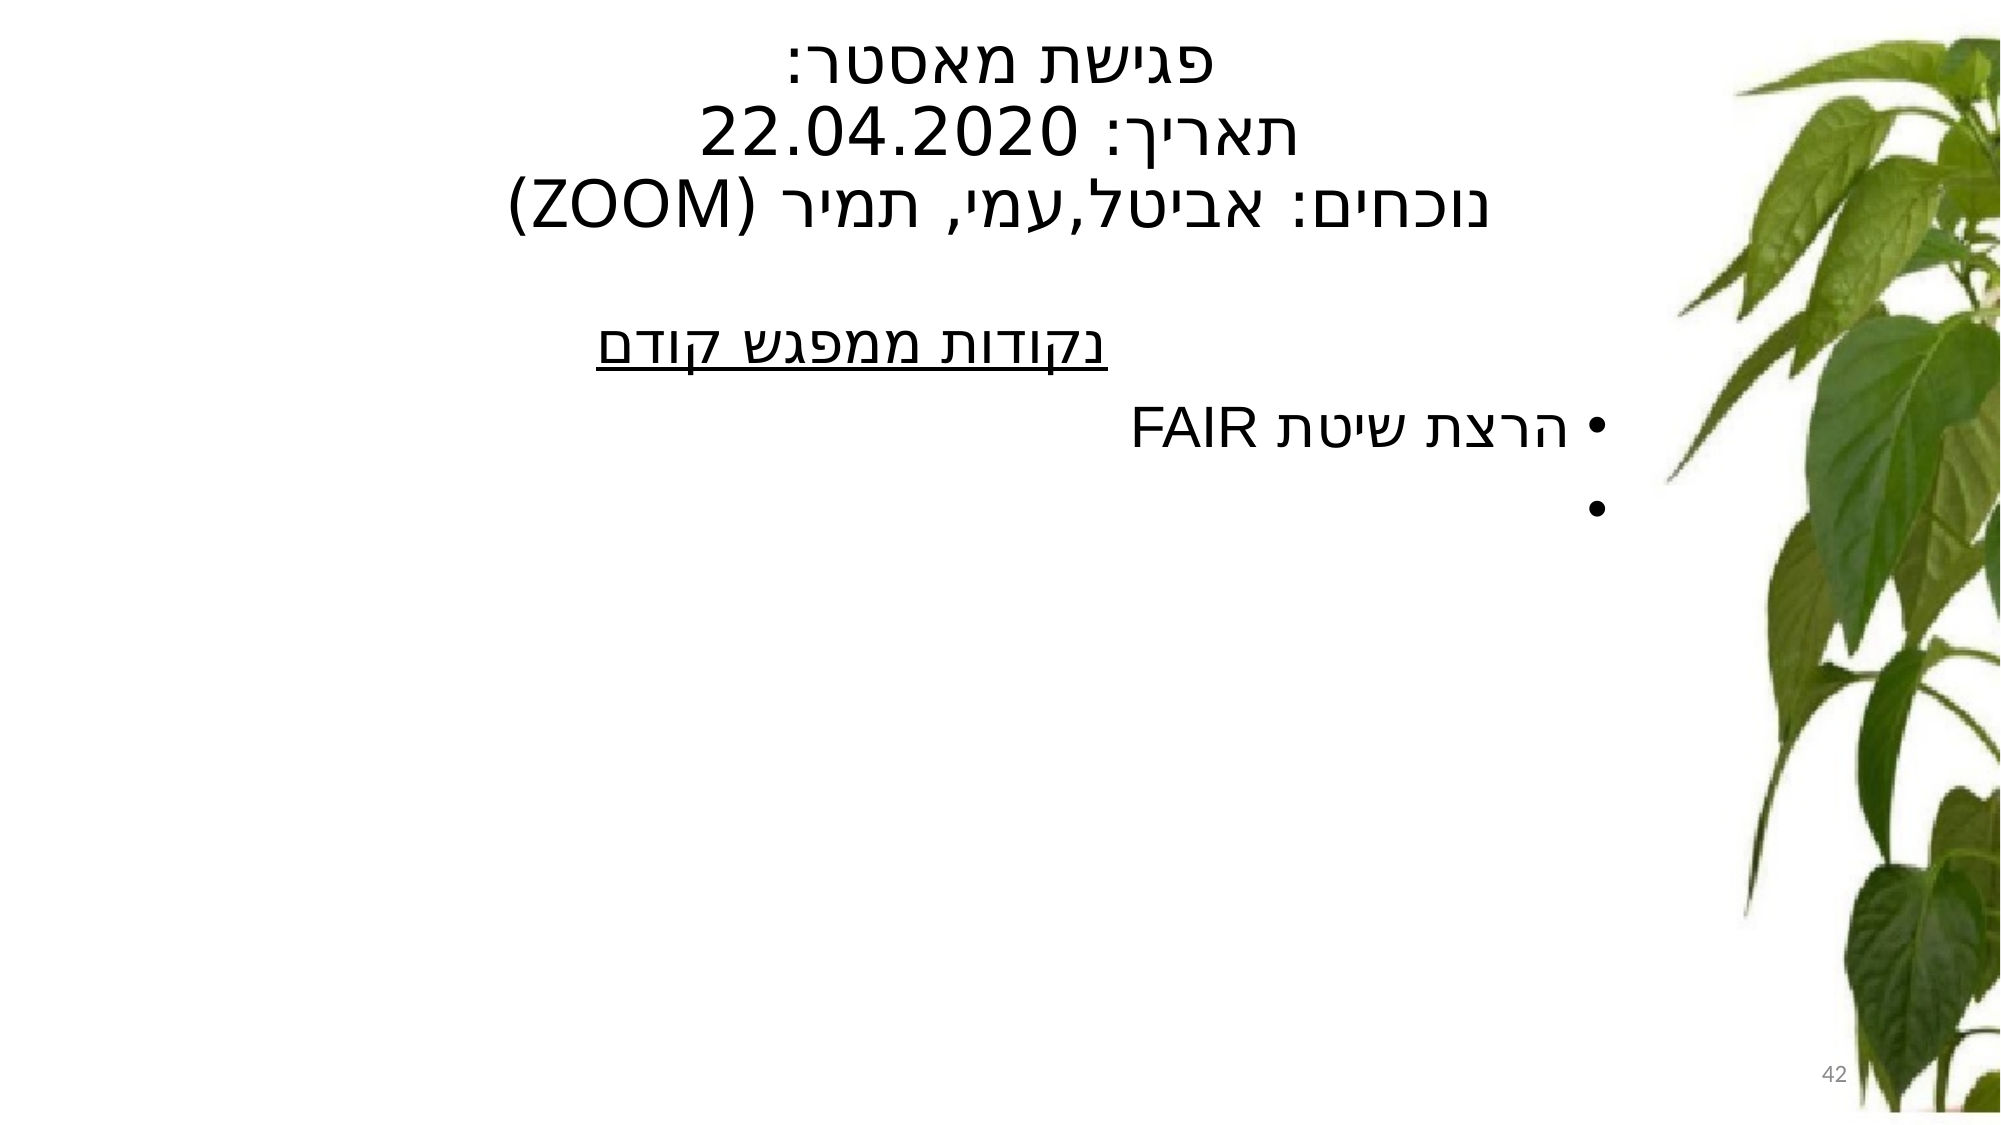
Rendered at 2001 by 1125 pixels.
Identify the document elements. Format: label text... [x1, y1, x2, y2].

text_box נקודות ממפגש קודם הרצת שיטת FAIR [81, 305, 1623, 974]
text_box פגישת מאסטר: תאריך: 22.04.2020 נוכחים: אביטל,עמי, תמיר (ZOOM) [137, 59, 1863, 288]
picture [0, 0, 2001, 1125]
text_box 1 [1412, 1042, 1863, 1103]
